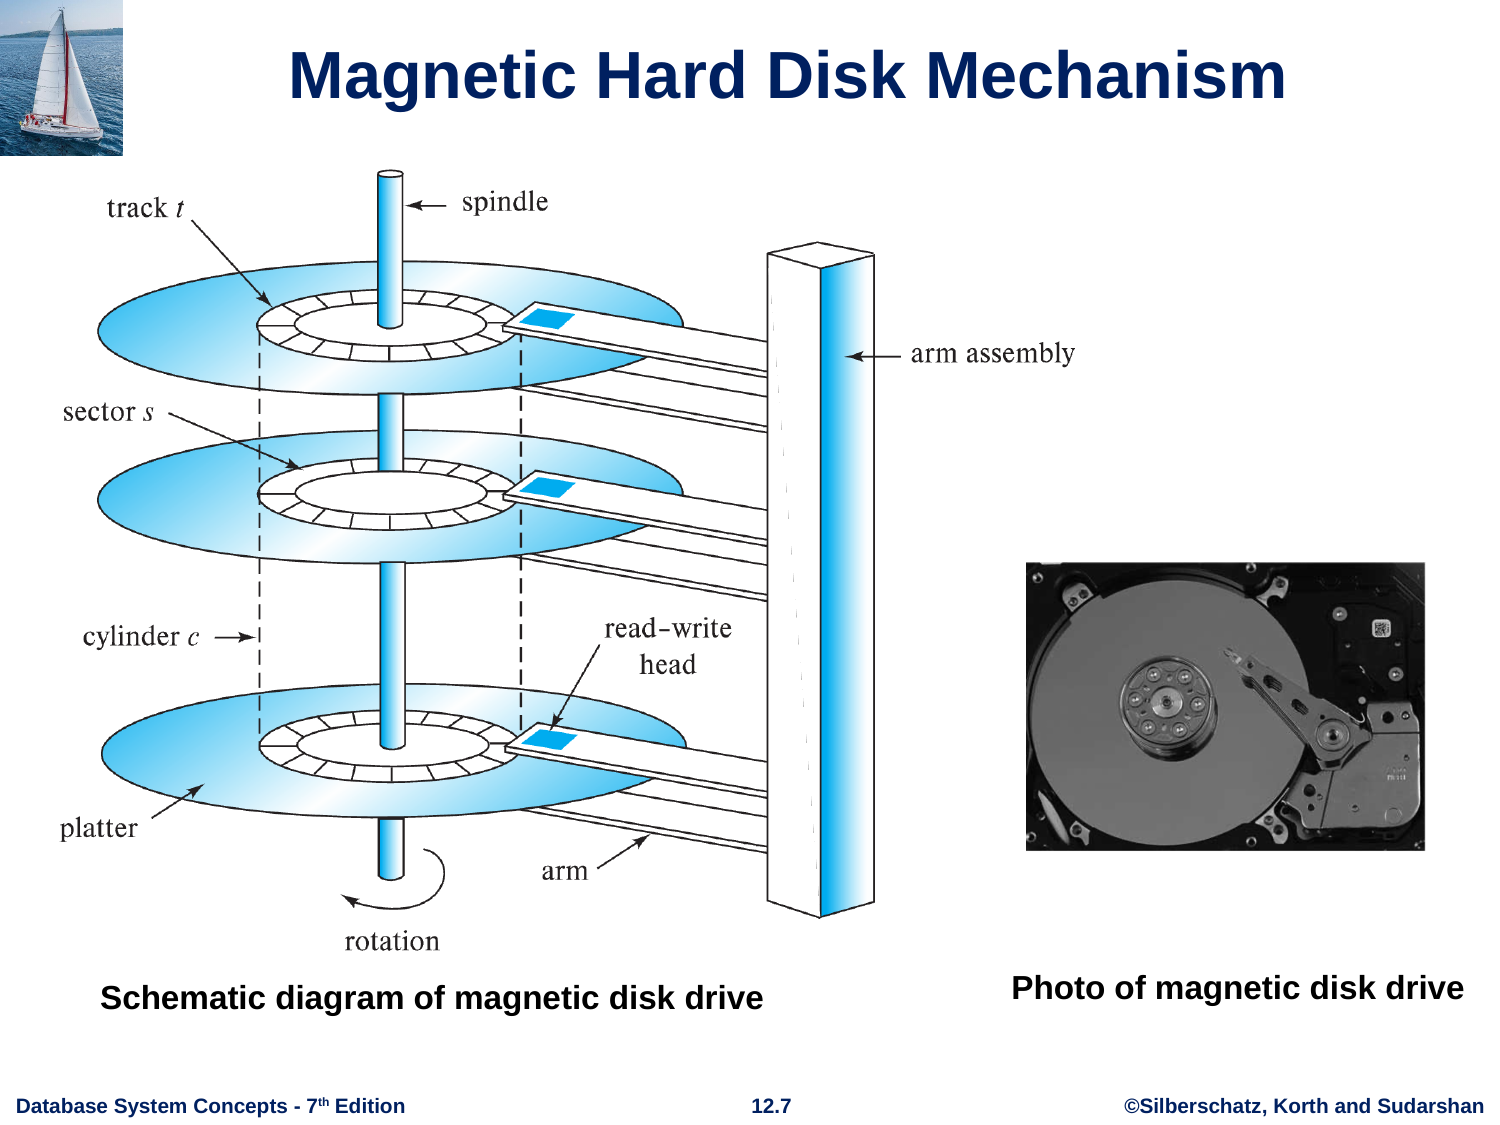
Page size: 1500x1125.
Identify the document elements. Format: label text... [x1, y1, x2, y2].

text_box Photo of magnetic disk drive [996, 958, 1481, 1014]
text_box Schematic diagram of magnetic disk drive [85, 968, 780, 1024]
picture [58, 167, 1427, 959]
title Magnetic Hard Disk Mechanism [125, 18, 1452, 120]
picture [0, 0, 123, 156]
